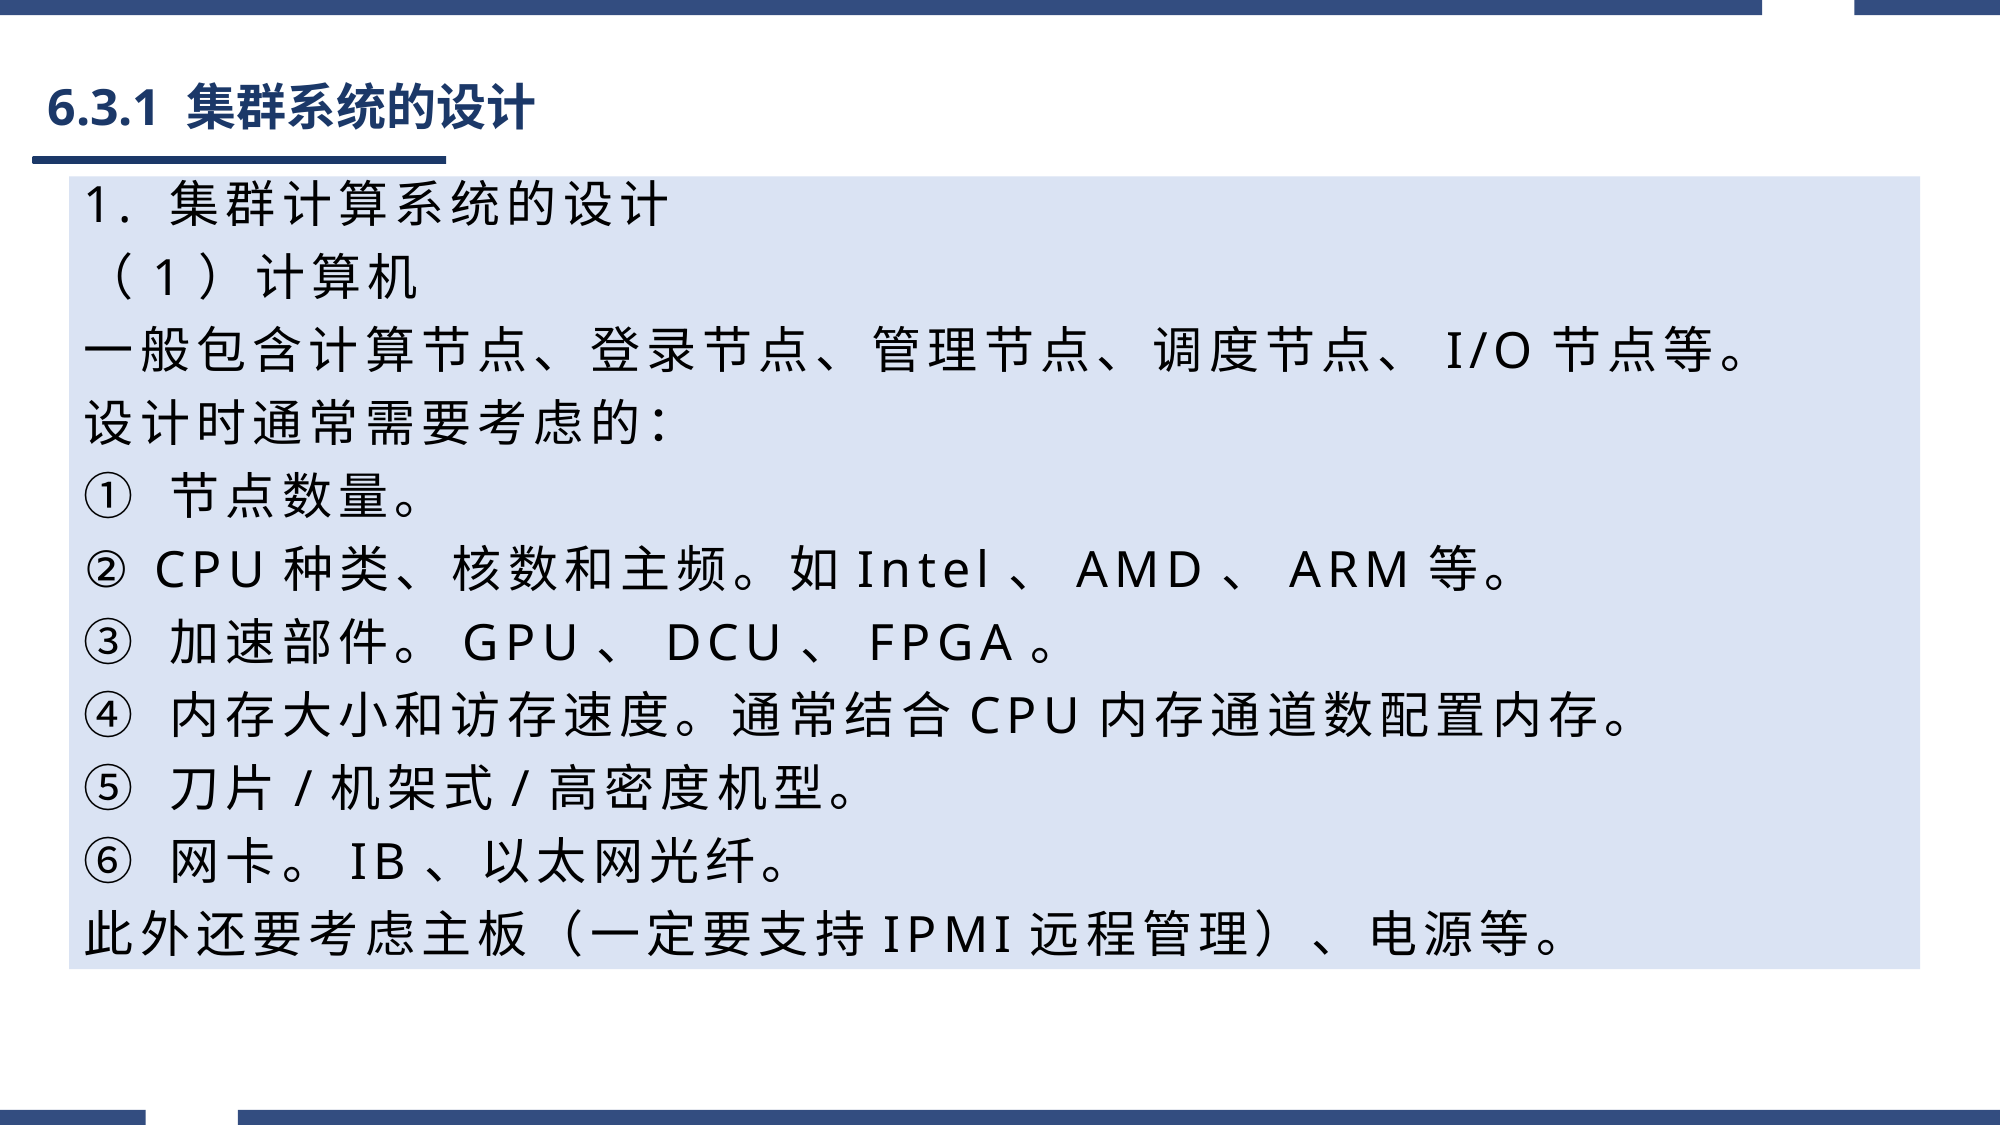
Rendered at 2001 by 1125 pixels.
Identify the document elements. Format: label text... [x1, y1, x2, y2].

text_box 1. 集群计算系统的设计 （1）计算机 一般包含计算节点、登录节点、管理节点、调度节点、I/O节点等。 设计时通常需要考虑的： ① 节点数量。 ② CPU种类、核数和主频。如Intel、AMD、ARM等。 ③ 加速部件。GPU、DCU、FPGA。 ④ 内存大小和访存速度。通常结合CPU内存通道数配置内存。 ⑤ 刀片/机架式/高密度机型。 ⑥ 网卡。IB、以太网光纤。 此外还要考虑主板（一定要支持IPMI远程管理）、电源等。 [69, 176, 1921, 970]
title 6.3.1 集群系统的设计 [32, 67, 778, 152]
